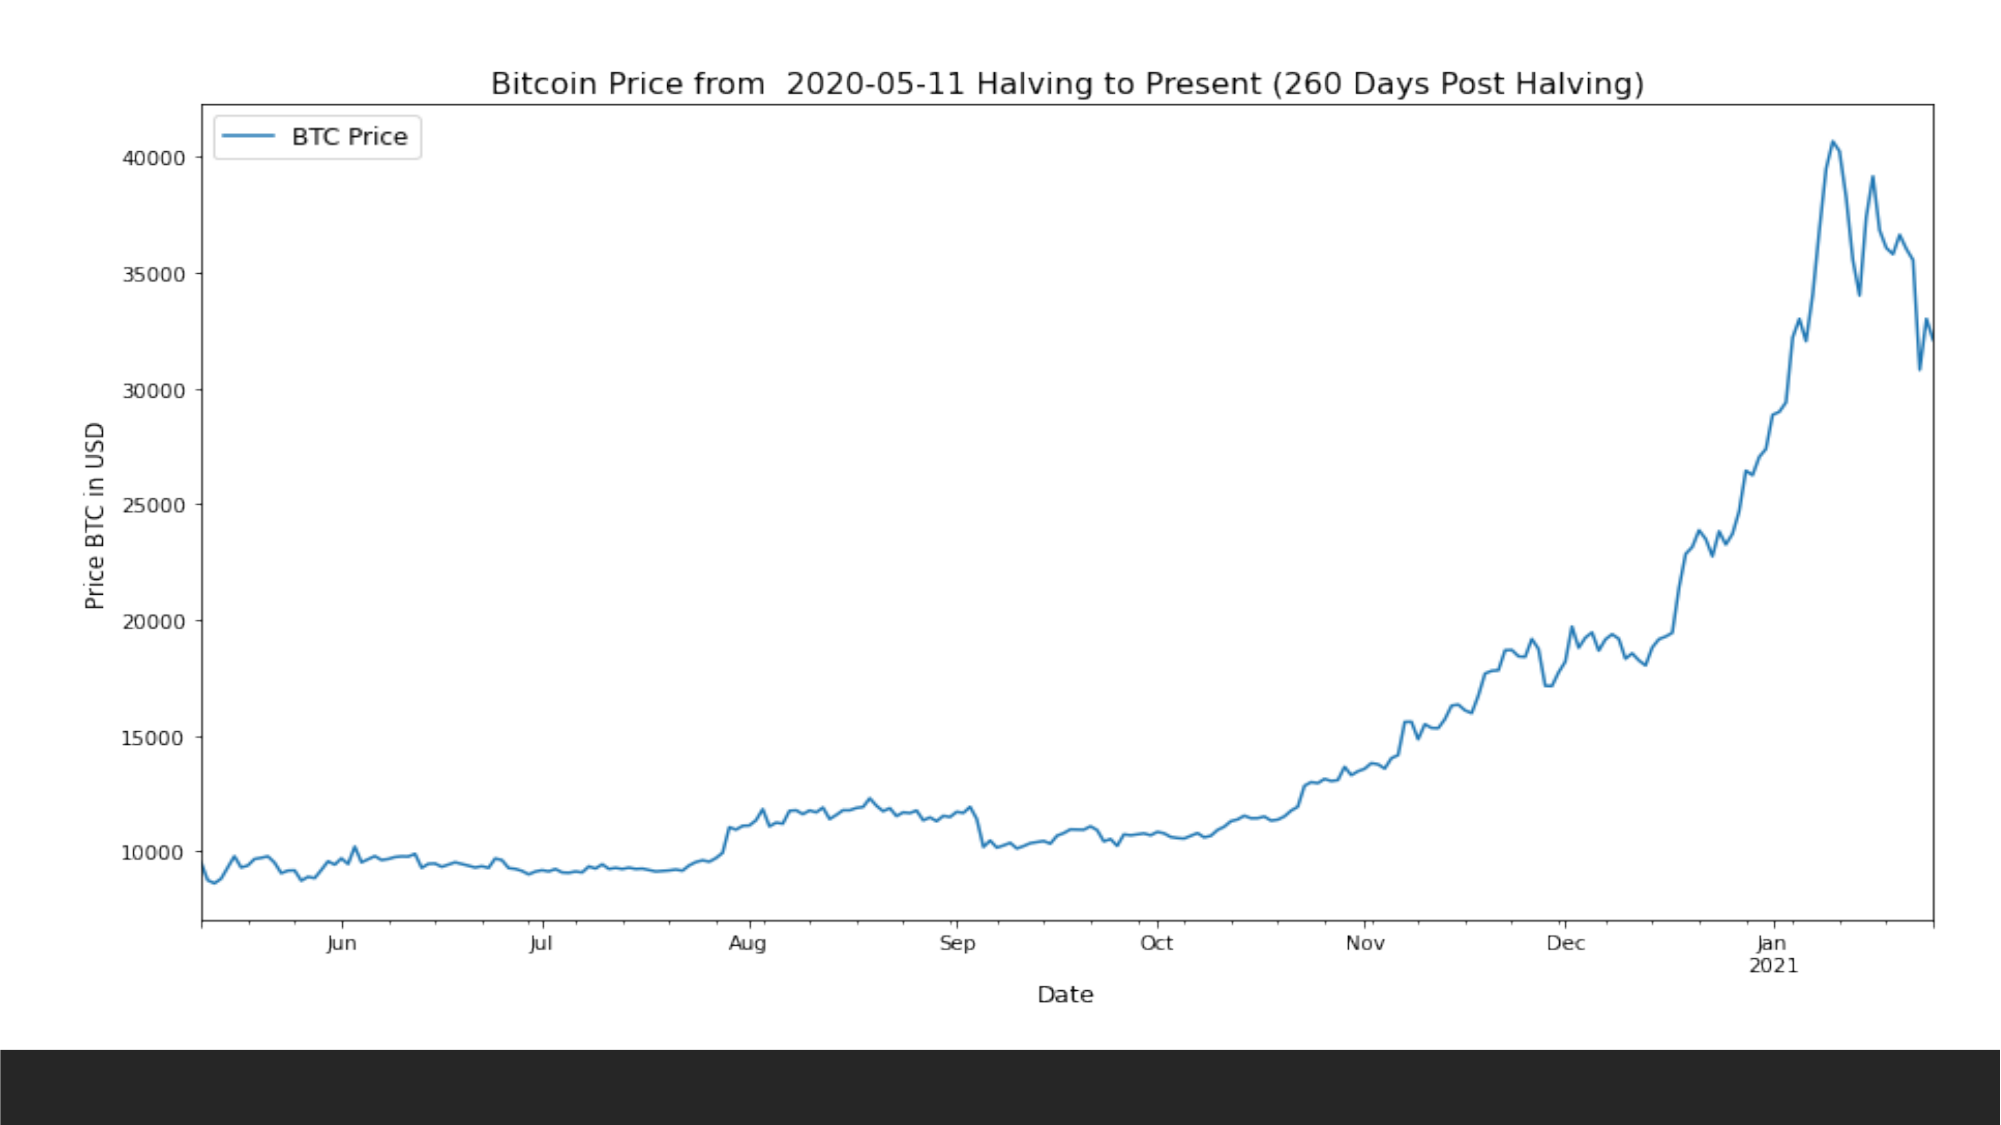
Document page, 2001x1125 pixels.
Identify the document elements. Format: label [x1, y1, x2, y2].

picture [71, 59, 1949, 1021]
